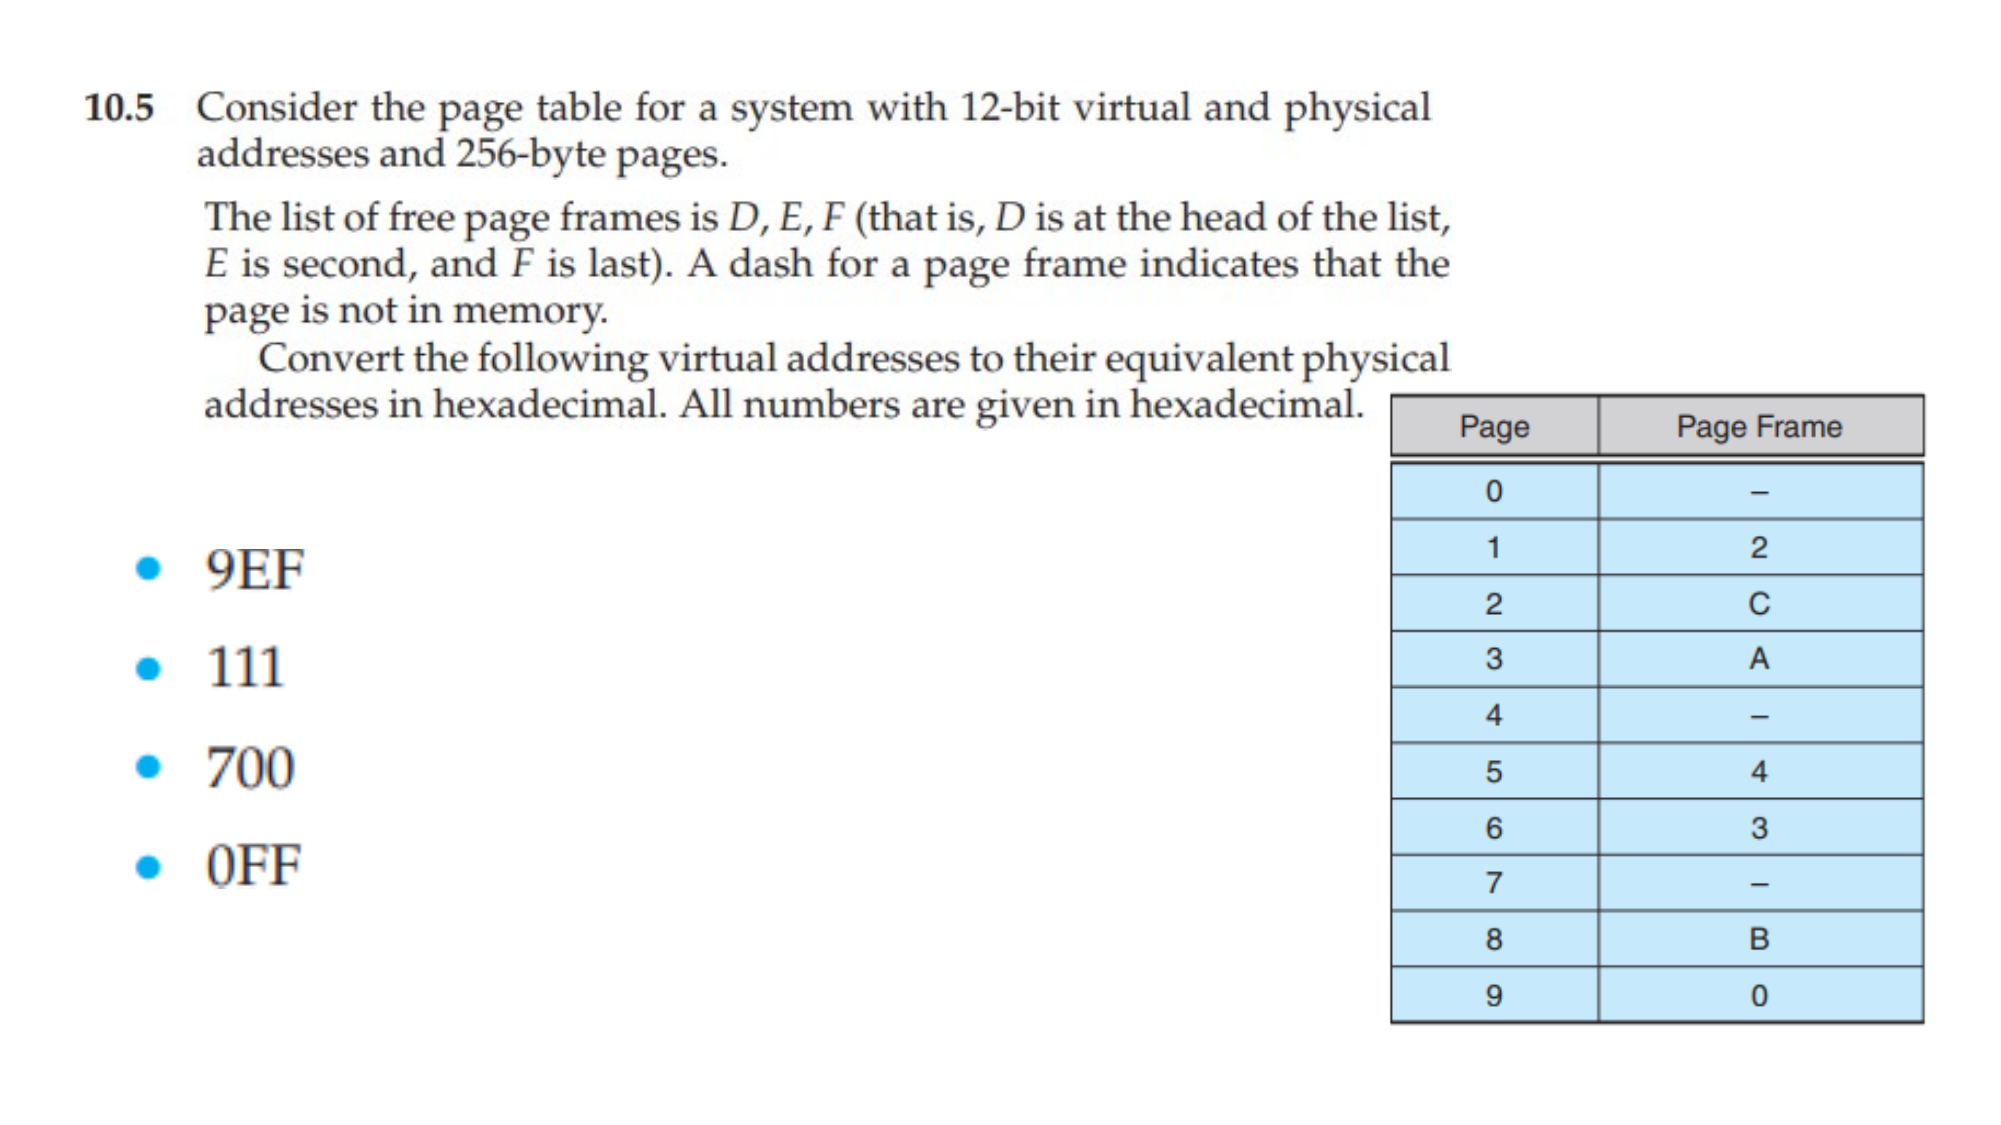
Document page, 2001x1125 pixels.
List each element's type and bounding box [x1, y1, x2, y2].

picture [204, 200, 1935, 1033]
picture [134, 549, 308, 889]
picture [83, 90, 1433, 180]
